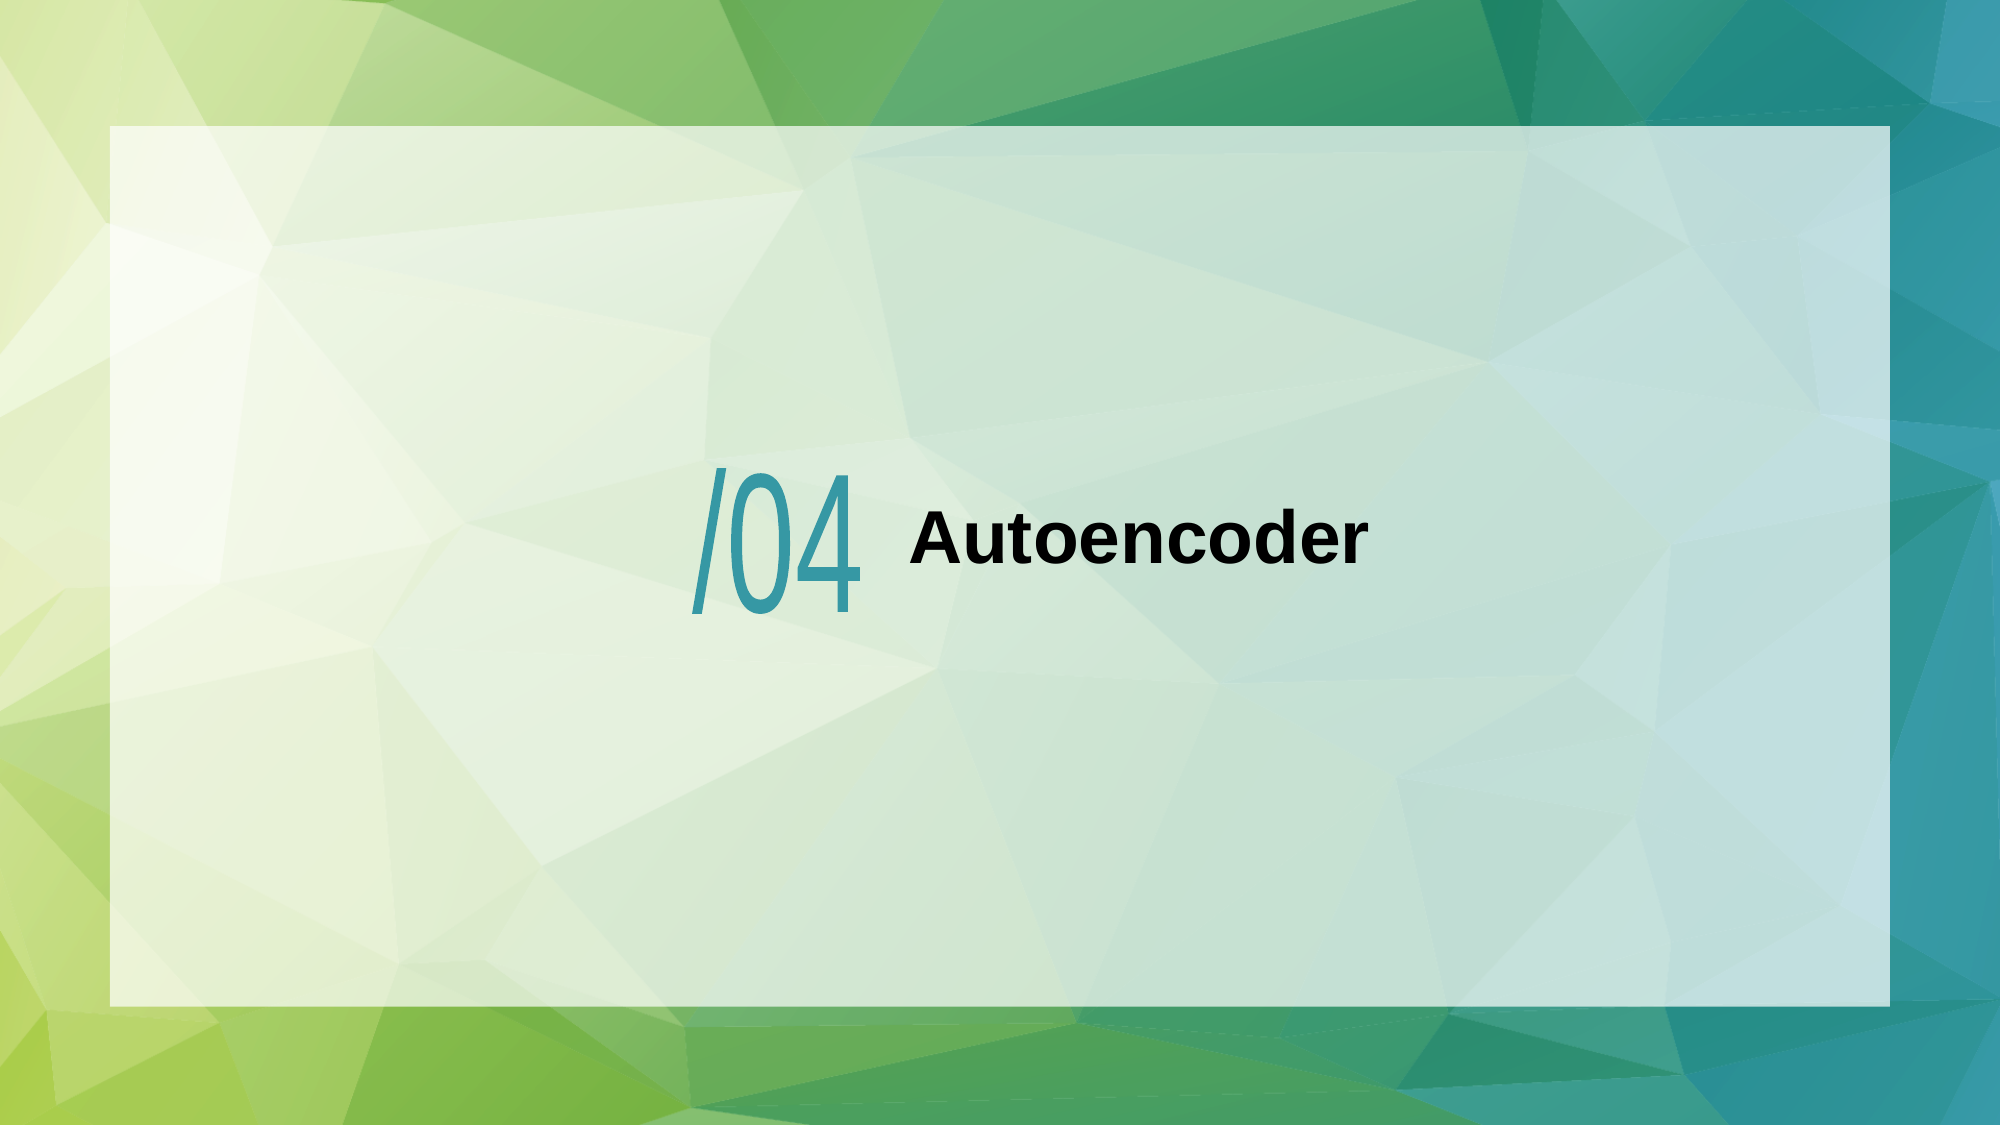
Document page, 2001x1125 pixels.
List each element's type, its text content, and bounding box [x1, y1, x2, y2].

title Autoencoder [893, 440, 1782, 588]
picture [0, 0, 2000, 1125]
